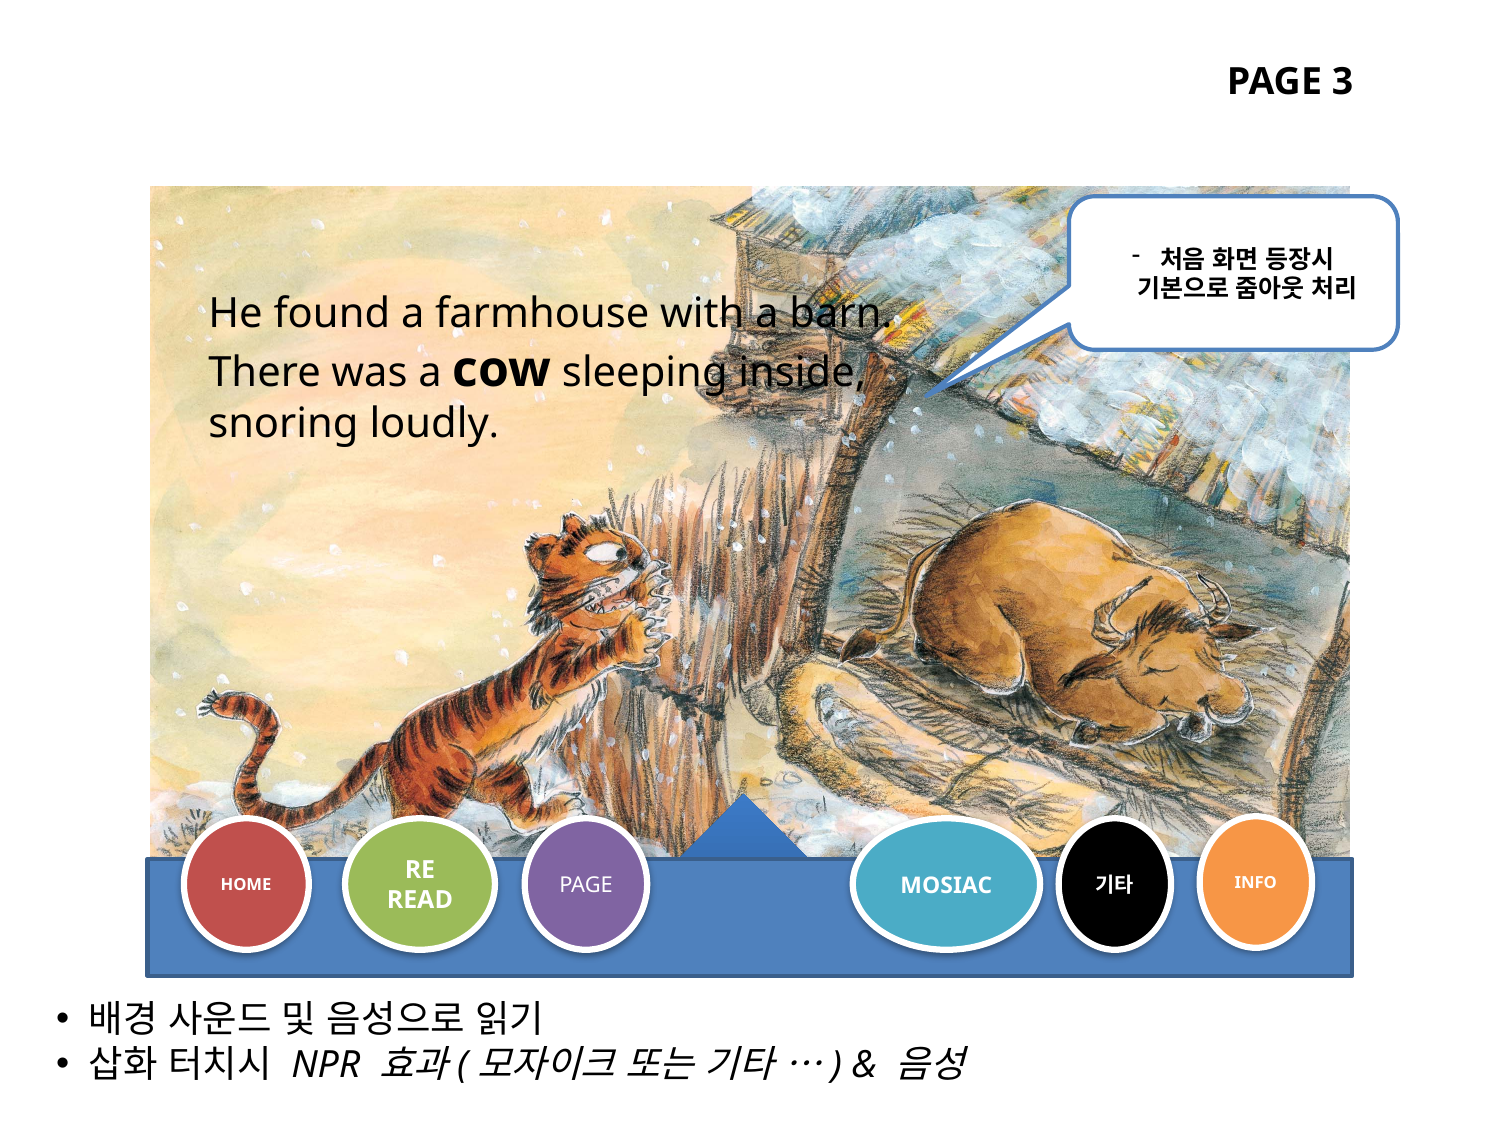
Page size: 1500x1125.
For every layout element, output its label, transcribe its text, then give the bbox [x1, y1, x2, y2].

text_box 배경 사운드 및 음성으로 읽기 삽화 터치시 NPR 효과(모자이크 또는 기타 …) & 음성 [41, 987, 1243, 1093]
text_box 처음 화면 등장시 기본으로 줌아웃 처리 [1354, 194, 1401, 352]
text_box PAGE 3 [1212, 49, 1461, 110]
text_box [147, 793, 1353, 977]
picture [149, 186, 1351, 793]
